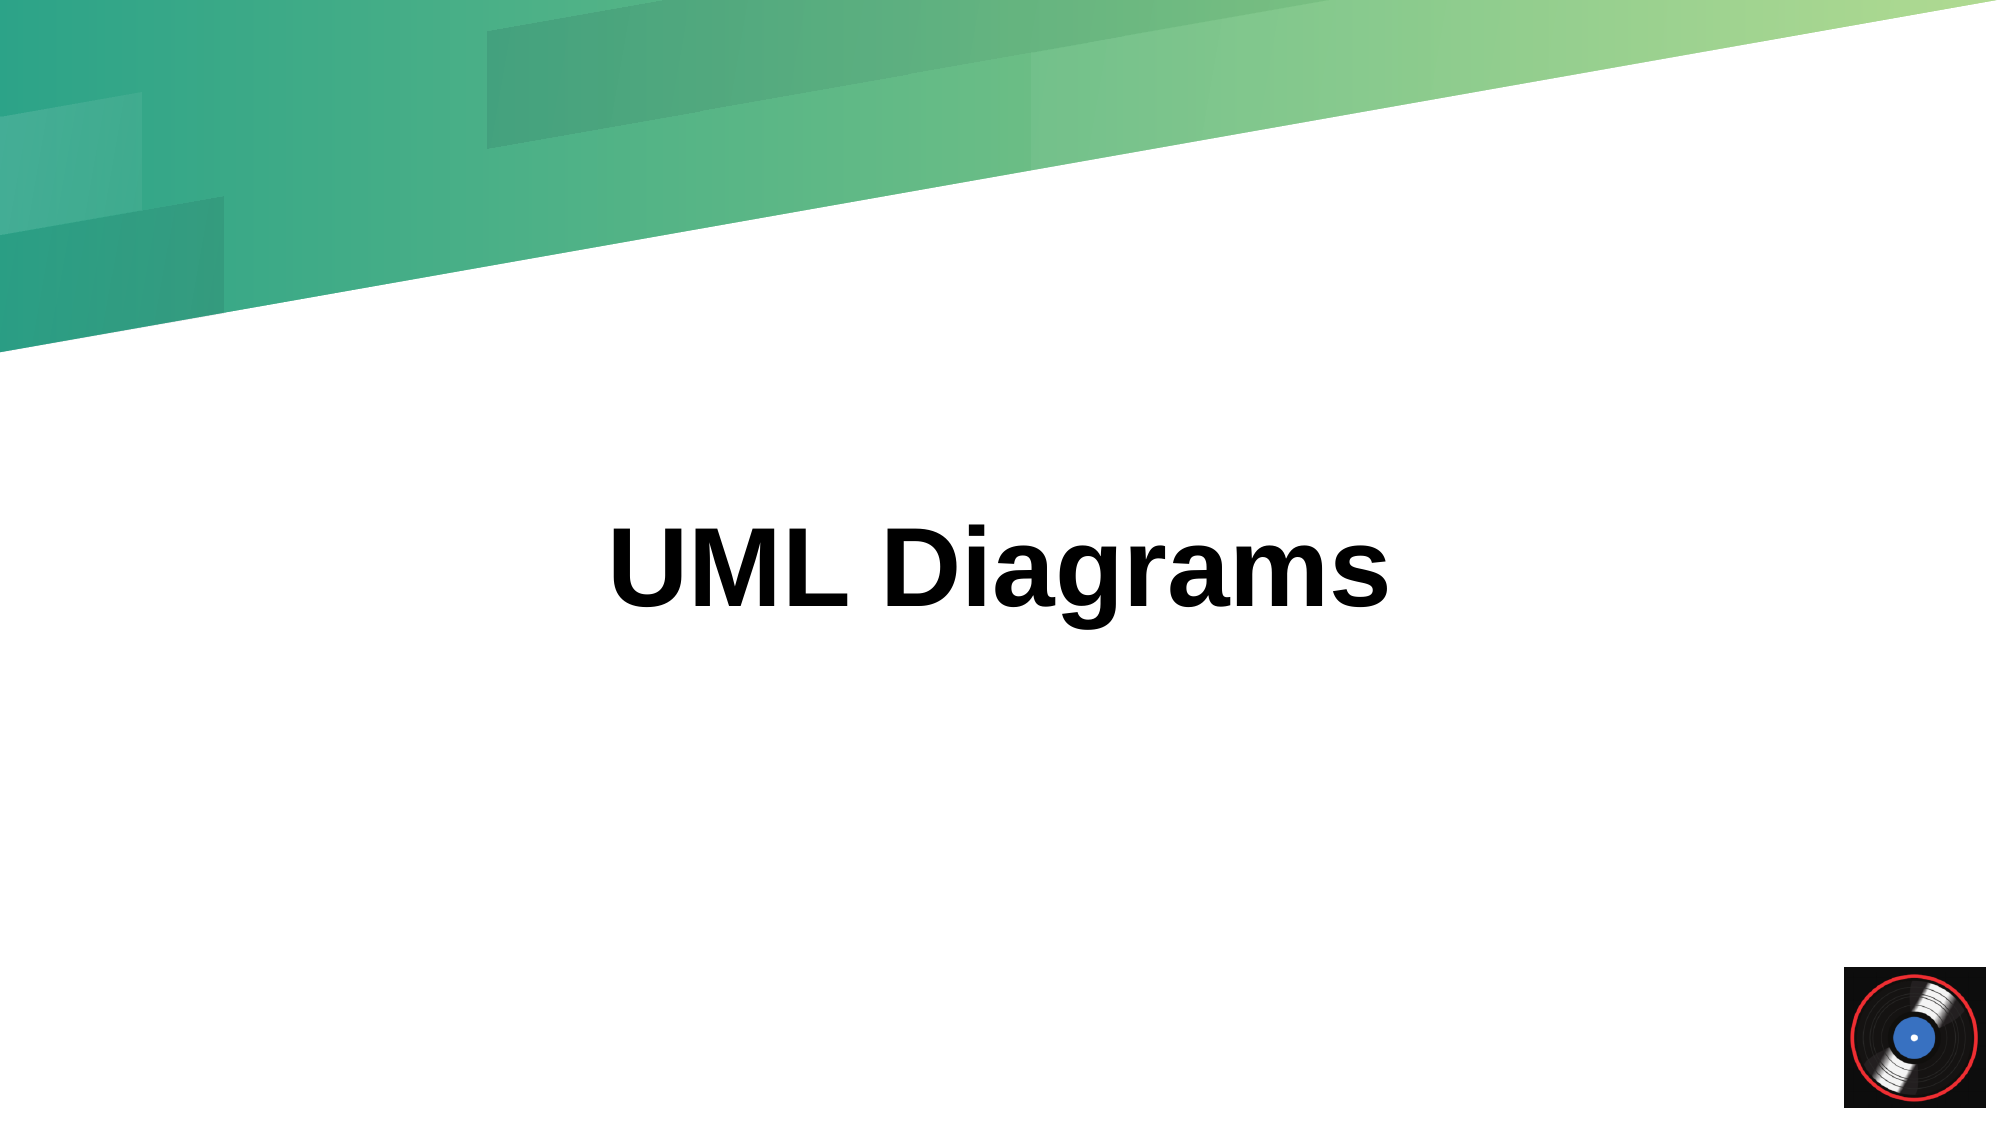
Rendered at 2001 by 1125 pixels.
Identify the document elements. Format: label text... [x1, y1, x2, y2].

text_box UML Diagrams [592, 486, 1408, 637]
picture [1844, 967, 1986, 1108]
